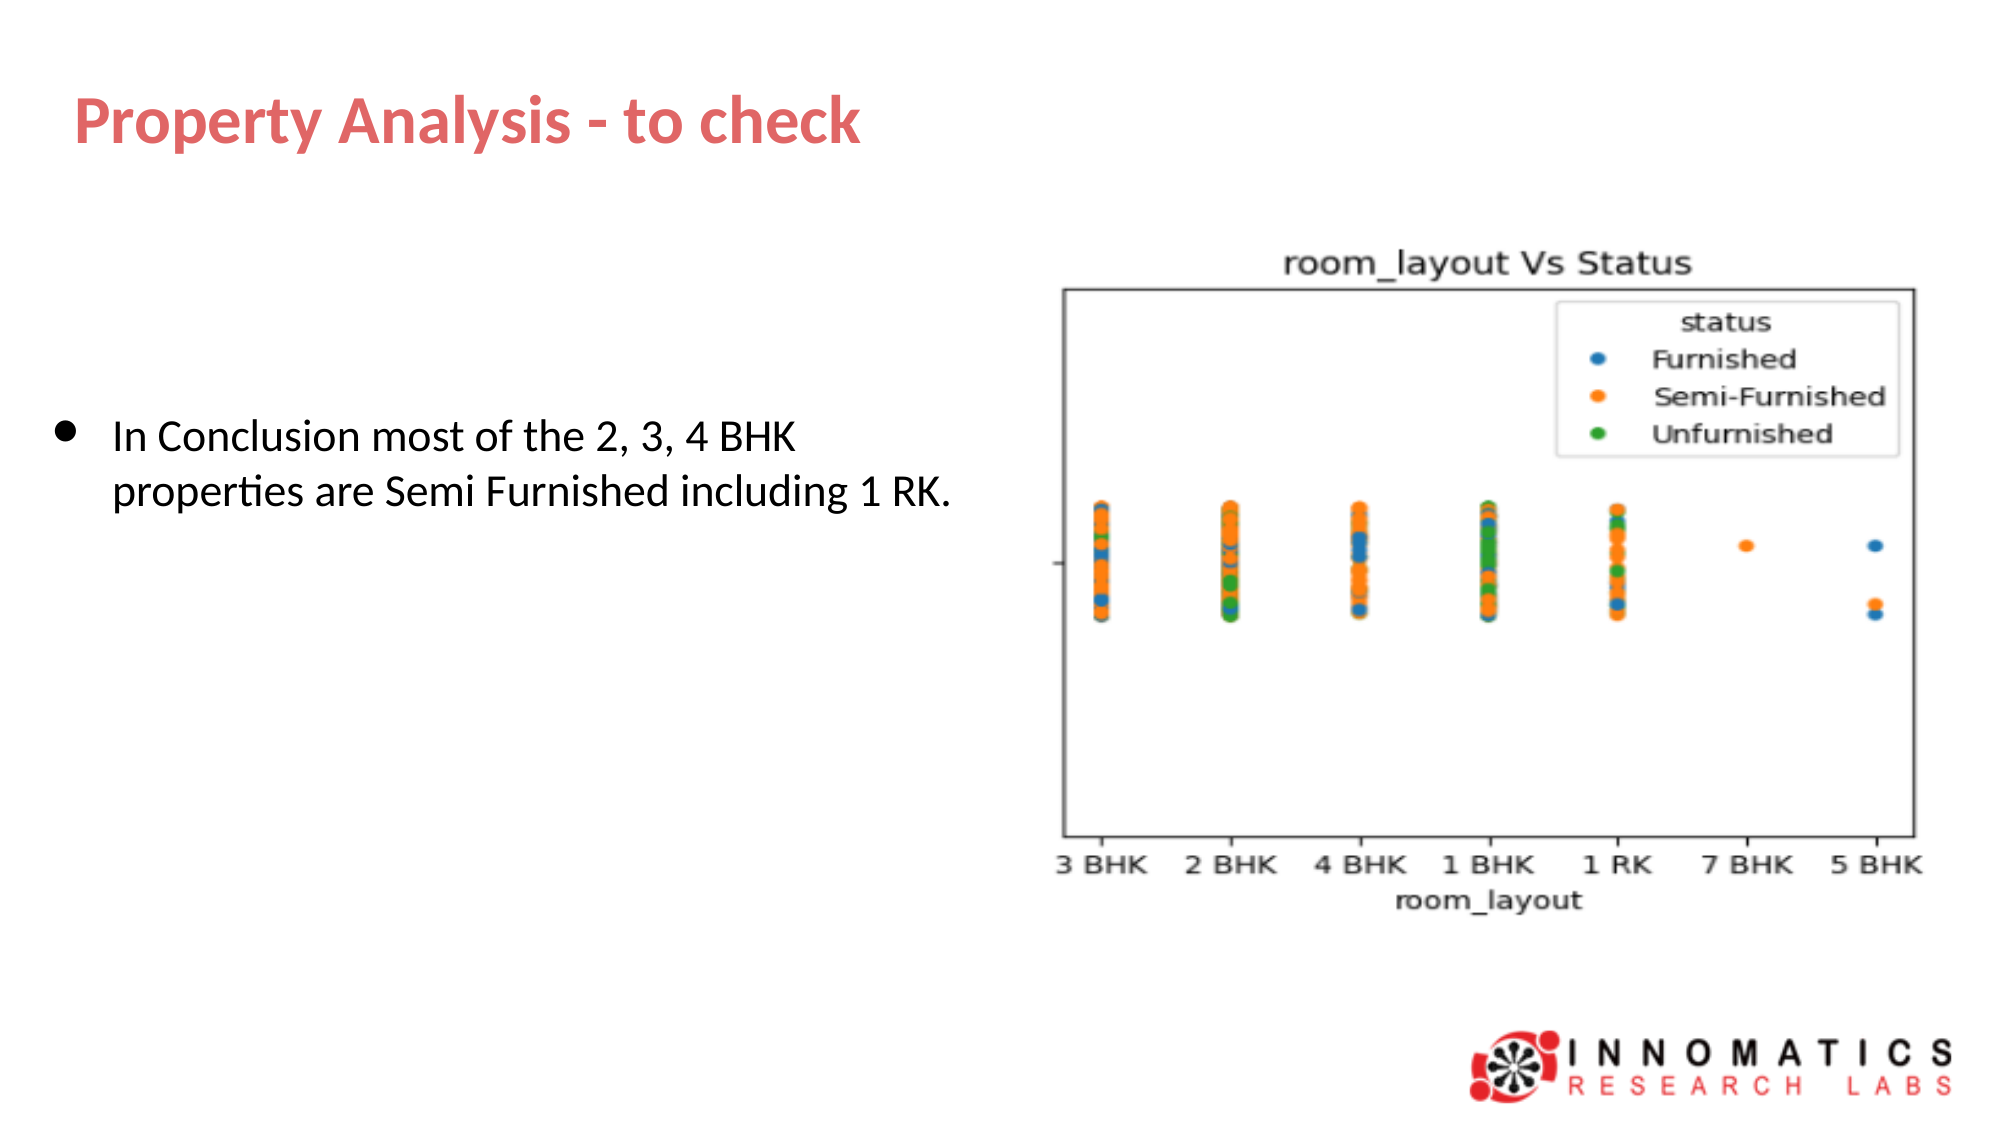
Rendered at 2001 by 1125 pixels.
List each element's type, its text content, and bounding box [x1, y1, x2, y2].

text_box In Conclusion most of the 2, 3, 4 BHK properties are Semi Furnished including 1 RK. [22, 390, 1002, 586]
title Property Analysis - to check [59, 52, 1570, 190]
picture [1445, 1014, 1975, 1125]
picture [1026, 233, 1967, 937]
